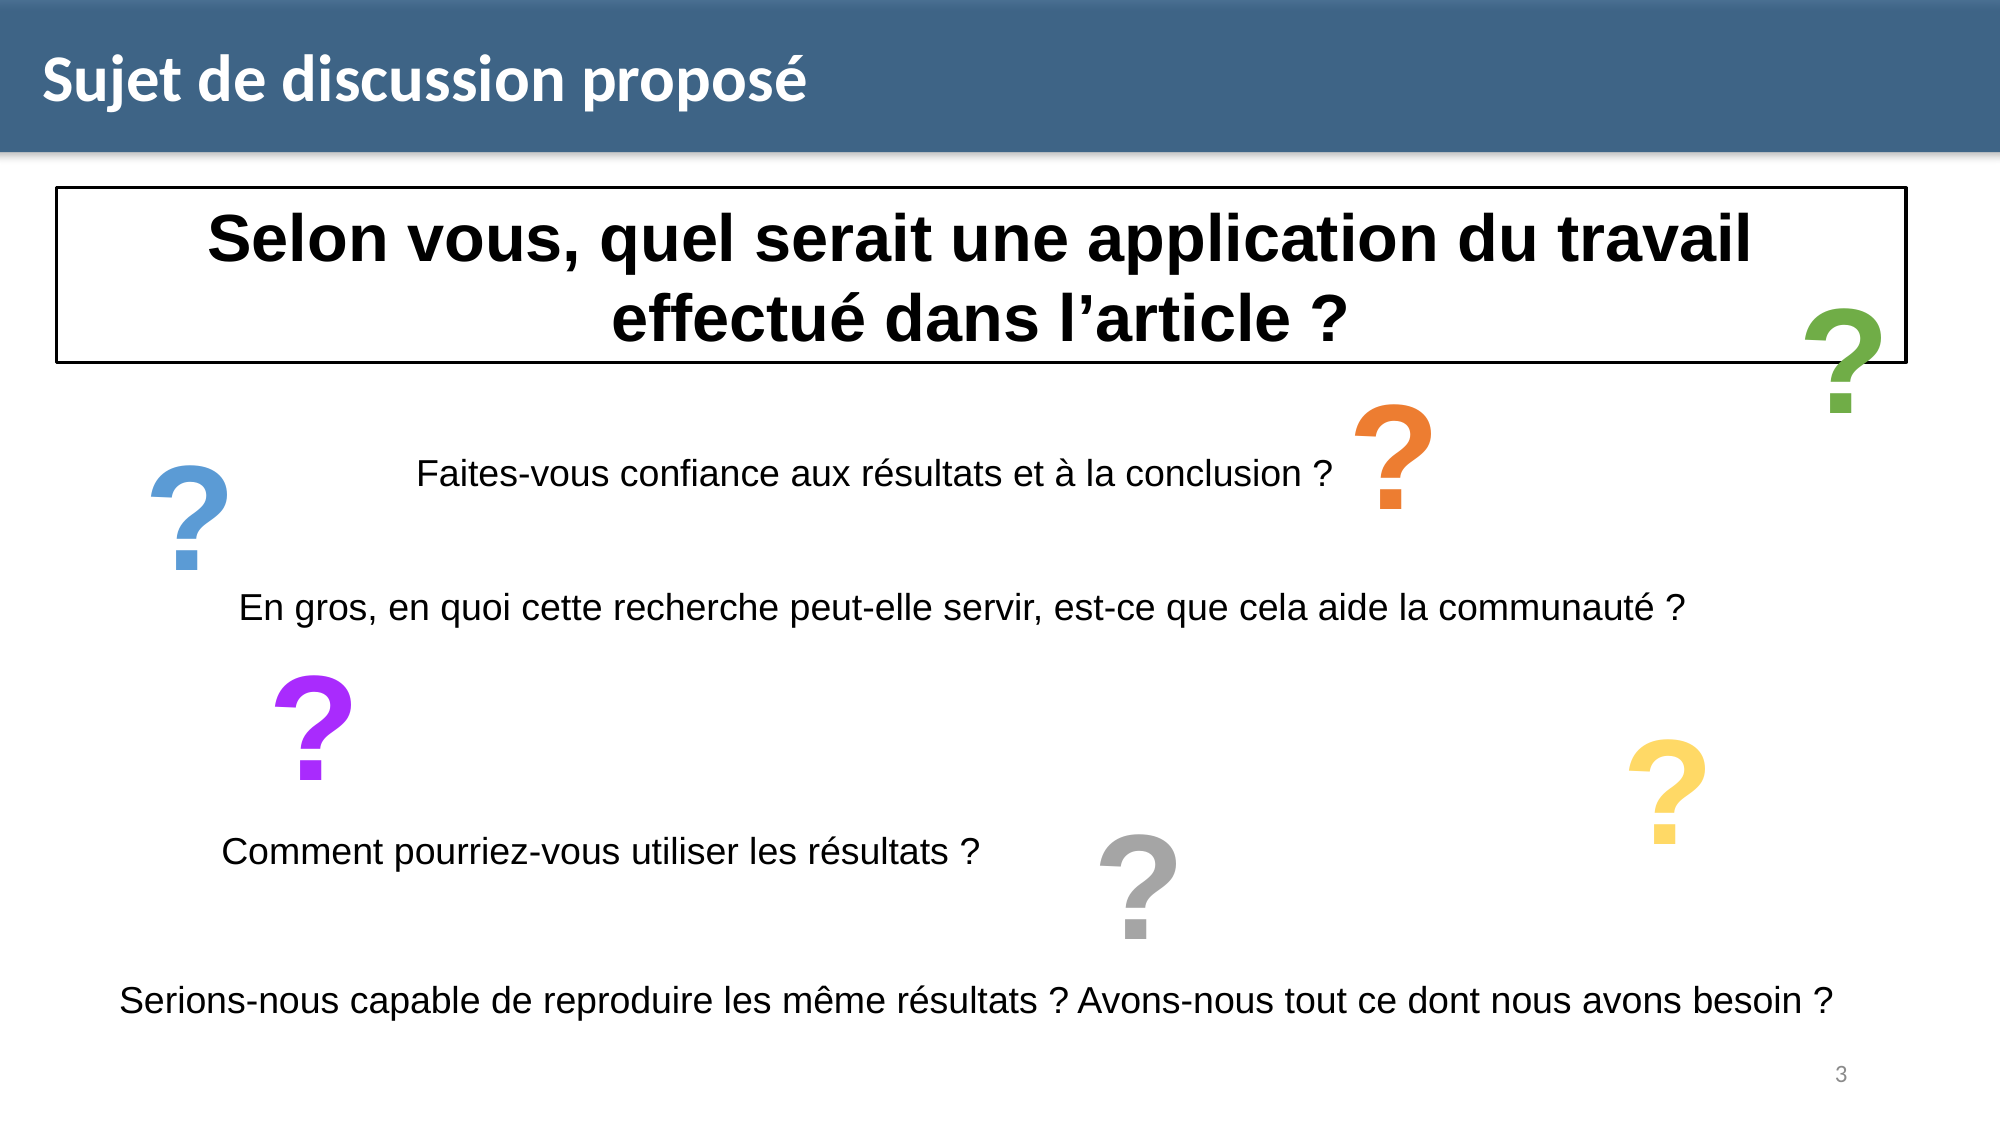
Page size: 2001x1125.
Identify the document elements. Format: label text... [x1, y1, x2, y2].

text_box ? [1333, 352, 1455, 547]
text_box Comment pourriez-vous utiliser les résultats ? [206, 819, 996, 880]
text_box En gros, en quoi cette recherche peut-elle servir, est-ce que cela aide la communauté ? [223, 575, 1730, 635]
text_box Selon vous, quel serait une application du travail effectué dans l’article ? [56, 187, 1907, 363]
text_box Serions-nous capable de reproduire les même résultats ? Avons-nous tout ce dont nous avons besoin ? [104, 969, 1850, 1029]
text_box [0, 0, 2000, 153]
text_box Sujet de discussion proposé [27, 34, 2000, 122]
text_box ? [254, 622, 376, 818]
text_box Faites-vous confiance aux résultats et à la conclusion ? [401, 441, 1333, 502]
text_box ? [1783, 256, 1906, 452]
slide_number 3 [1412, 1042, 1863, 1103]
text_box ? [129, 412, 252, 608]
text_box ? [1078, 781, 1201, 969]
text_box ? [1607, 686, 1730, 882]
